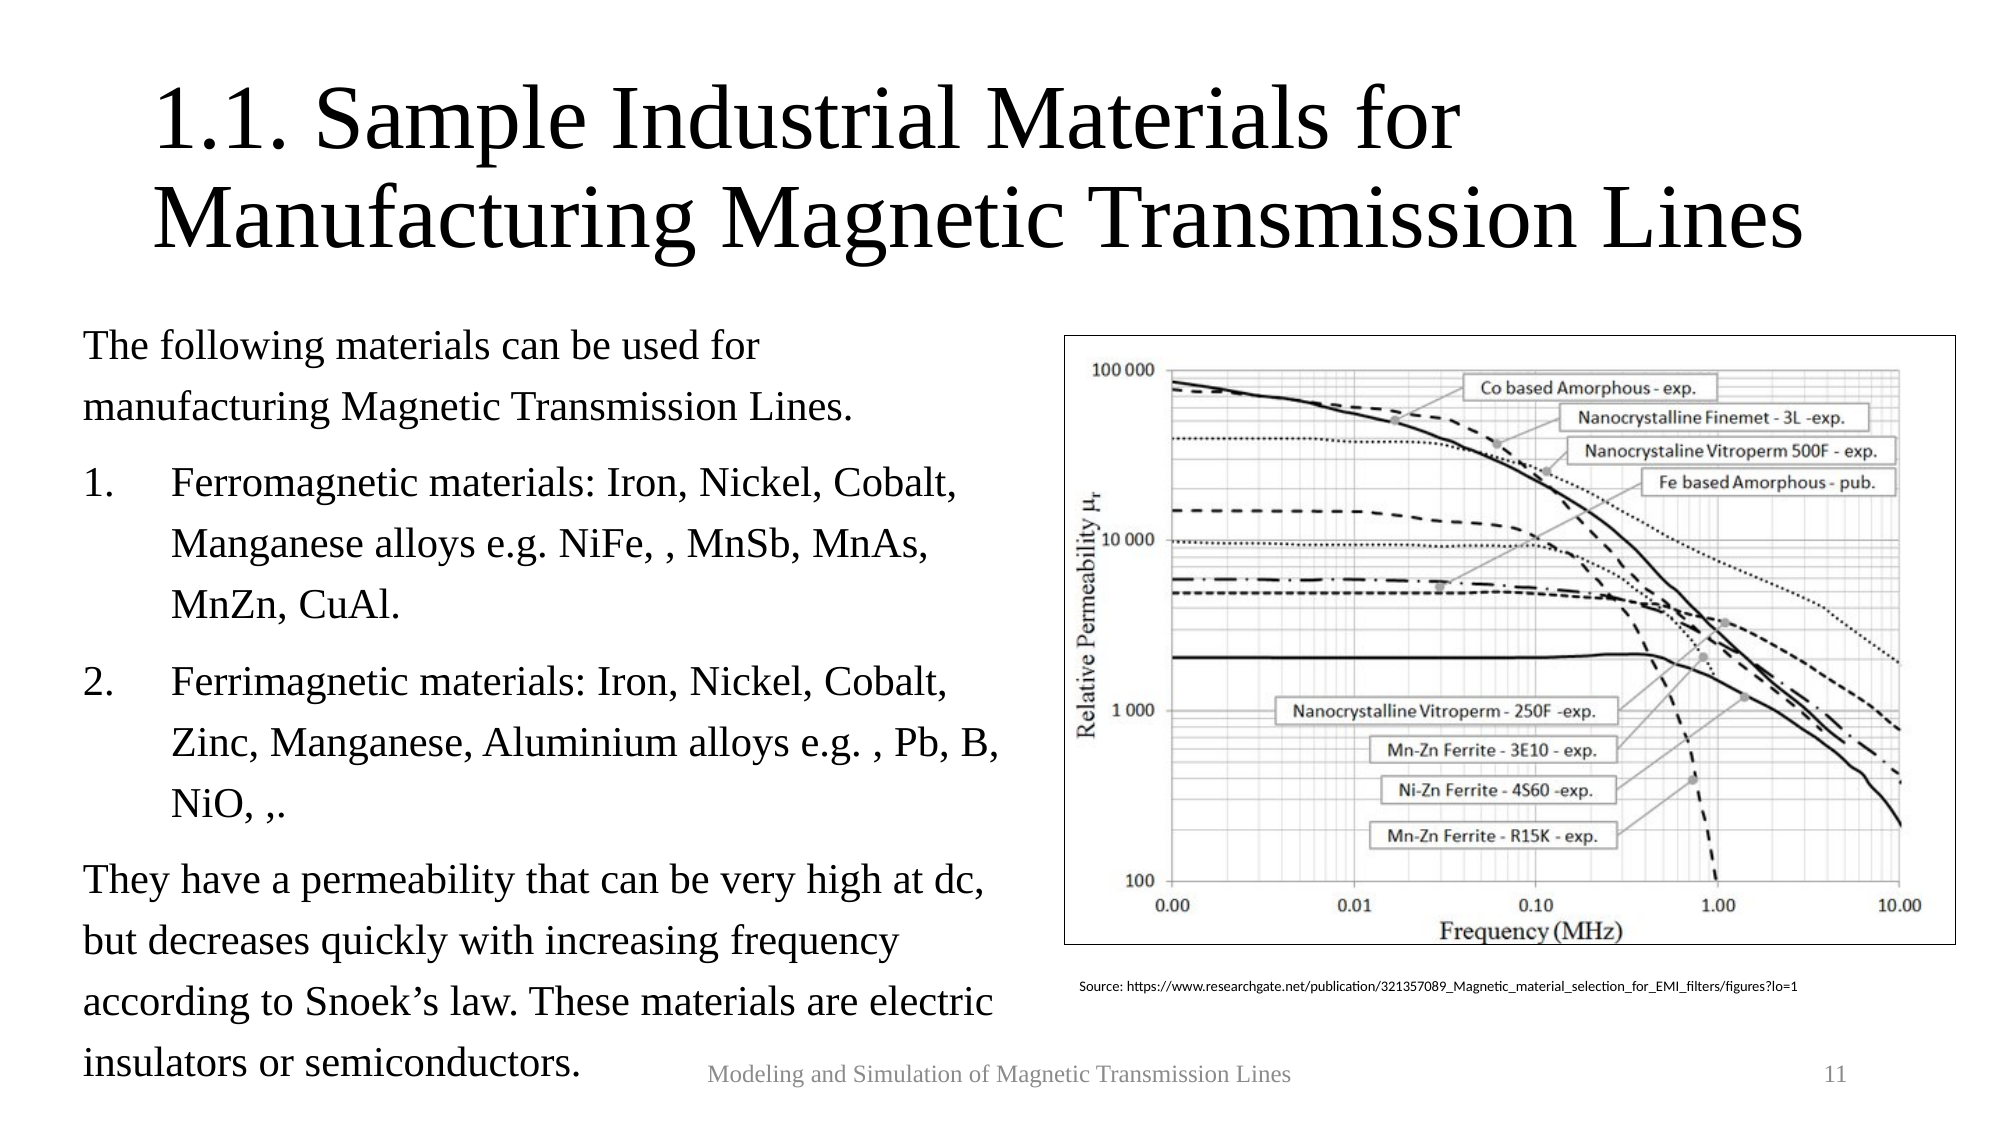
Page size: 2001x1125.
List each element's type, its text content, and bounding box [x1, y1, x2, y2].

slide_number 11 [1412, 1042, 1863, 1103]
text_box Source: https://www.researchgate.net/publication/321357089_Magnetic_material_selection_for_EMI_filters/figures?lo=1 [1064, 969, 1956, 1003]
footer Modeling and Simulation of Magnetic Transmission Lines [662, 1042, 1338, 1103]
title 1.1. Sample Industrial Materials for Manufacturing Magnetic Transmission Lines [137, 59, 1863, 278]
picture [1064, 335, 1956, 945]
